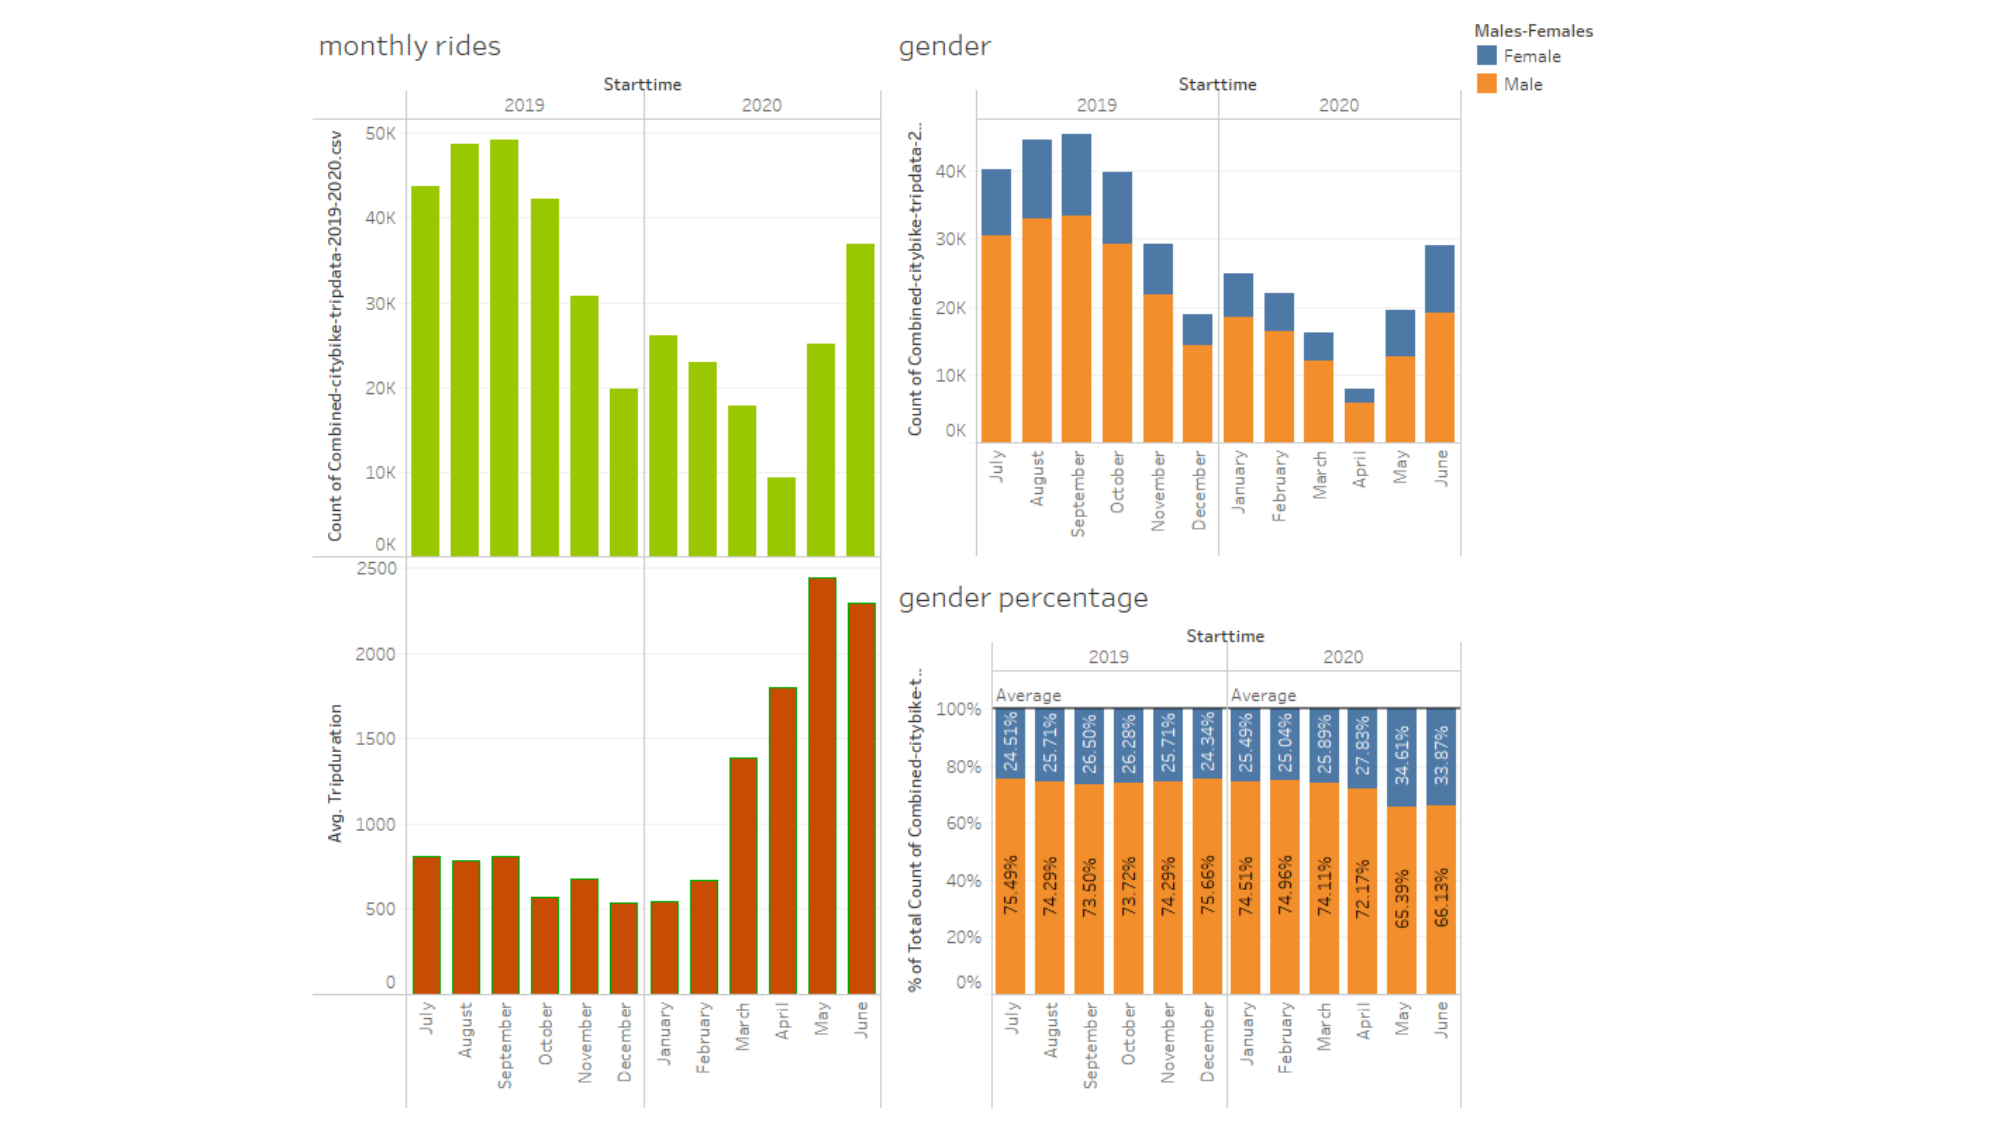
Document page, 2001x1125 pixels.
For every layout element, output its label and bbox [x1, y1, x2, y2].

picture [296, 0, 1704, 1125]
